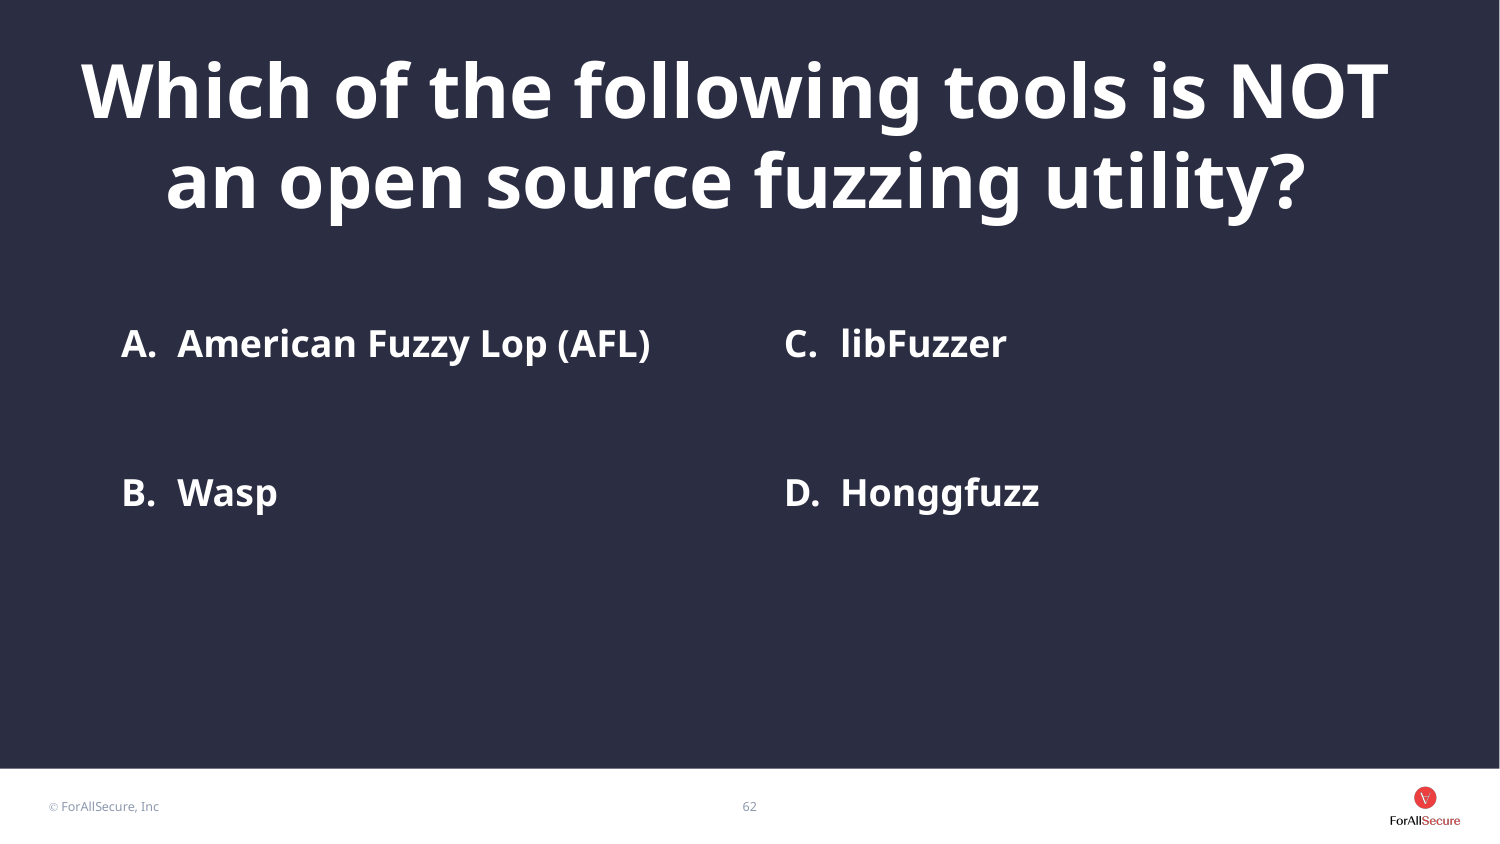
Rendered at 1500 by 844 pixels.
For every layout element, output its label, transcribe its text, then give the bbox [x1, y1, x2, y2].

picture [1387, 786, 1463, 826]
text_box American Fuzzy Lop (AFL) Wasp [87, 298, 750, 529]
text_box libFuzzer Honggfuzz [750, 298, 1413, 529]
text_box Which of the following tools is NOT an open source fuzzing utility? [9, 28, 1463, 239]
